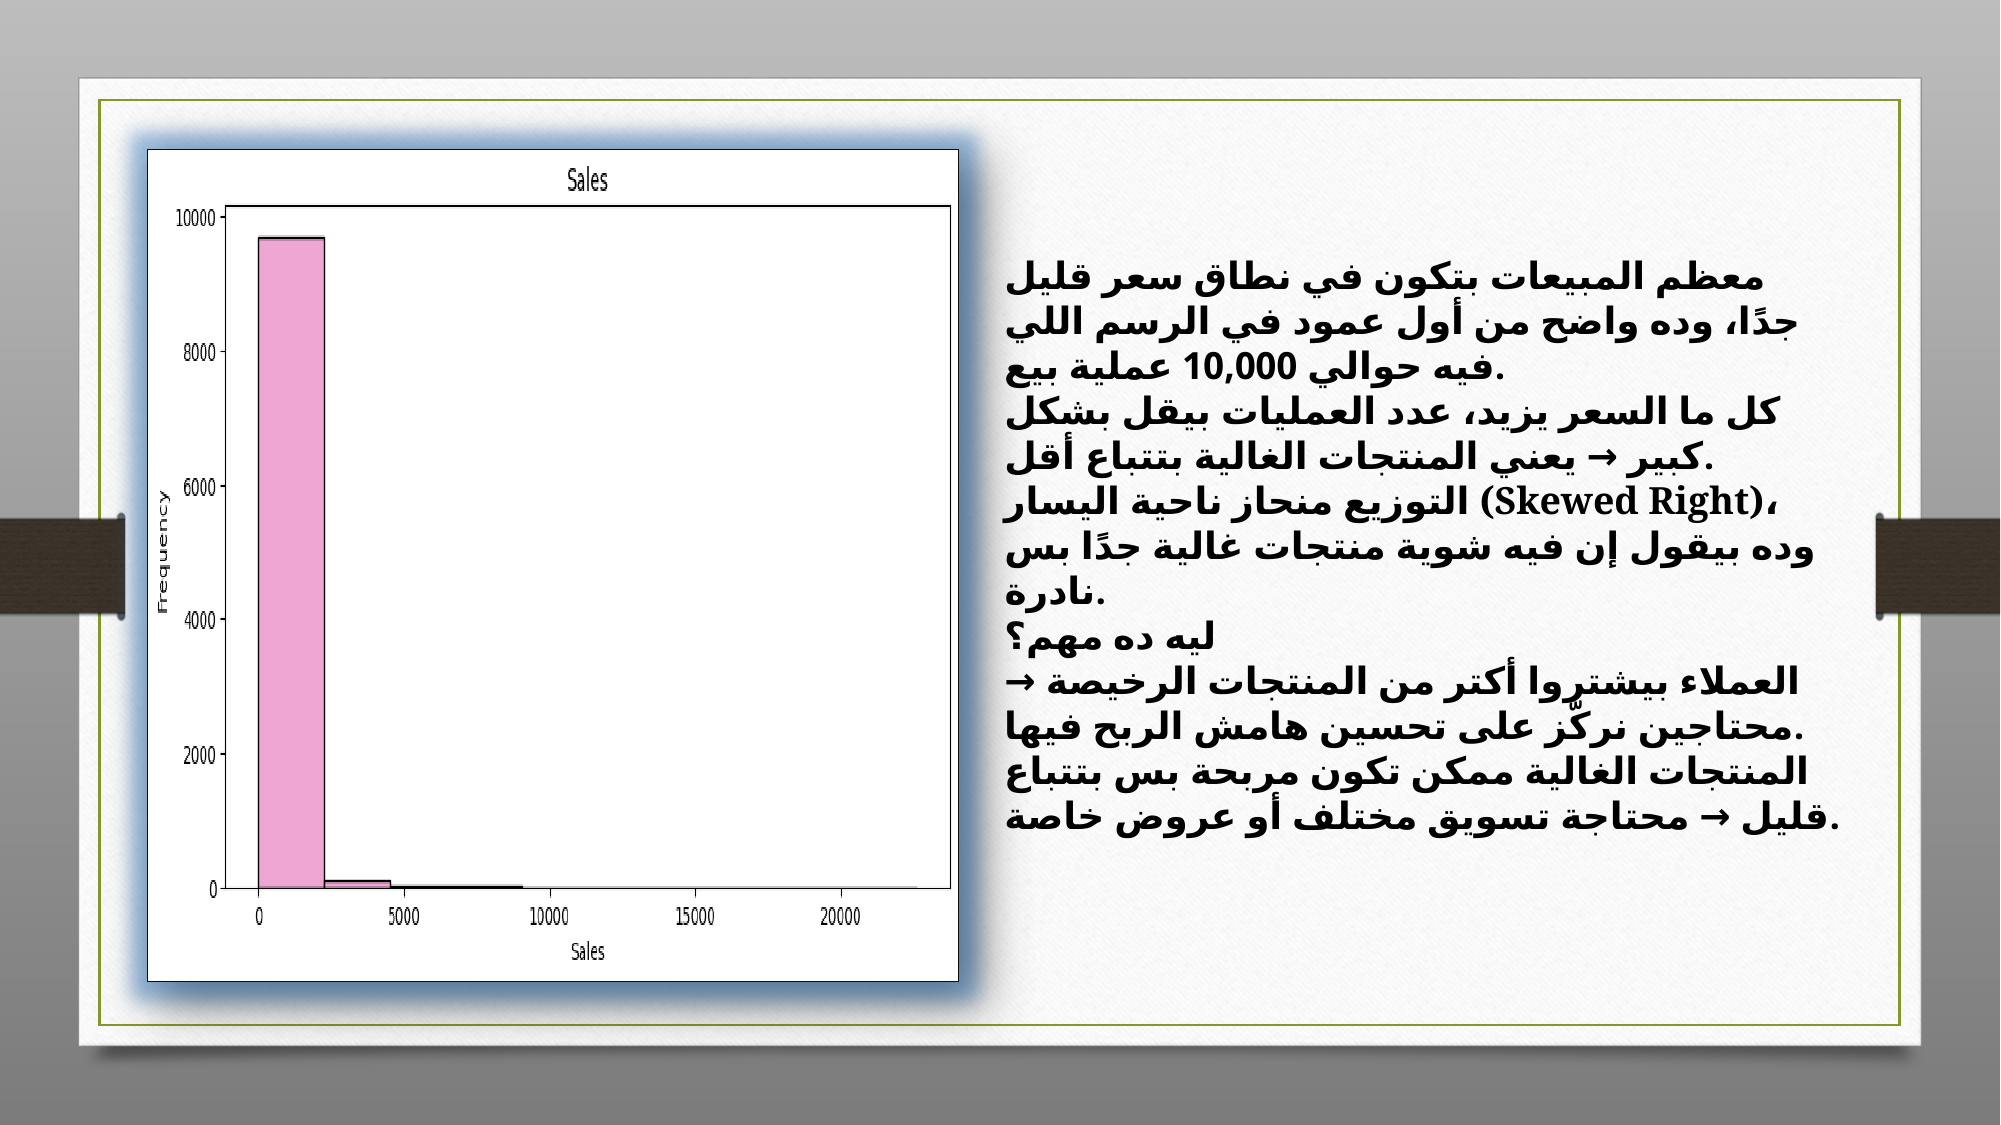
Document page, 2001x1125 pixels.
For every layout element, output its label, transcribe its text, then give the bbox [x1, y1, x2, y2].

picture [0, 0, 2001, 1125]
text_box معظم المبيعات بتكون في نطاق سعر قليل جدًا، وده واضح من أول عمود في الرسم اللي فيه حوالي 10,000 عملية بيع. كل ما السعر يزيد، عدد العمليات بيقل بشكل كبير → يعني المنتجات الغالية بتتباع أقل. التوزيع منحاز ناحية اليسار (Skewed Right)، وده بيقول إن فيه شوية منتجات غالية جدًا بس نادرة. ليه ده مهم؟ العملاء بيشتروا أكتر من المنتجات الرخيصة → محتاجين نركّز على تحسين هامش الربح فيها. المنتجات الغالية ممكن تكون مربحة بس بتتباع قليل → محتاجة تسويق مختلف أو عروض خاصة. [1021, 244, 1857, 845]
